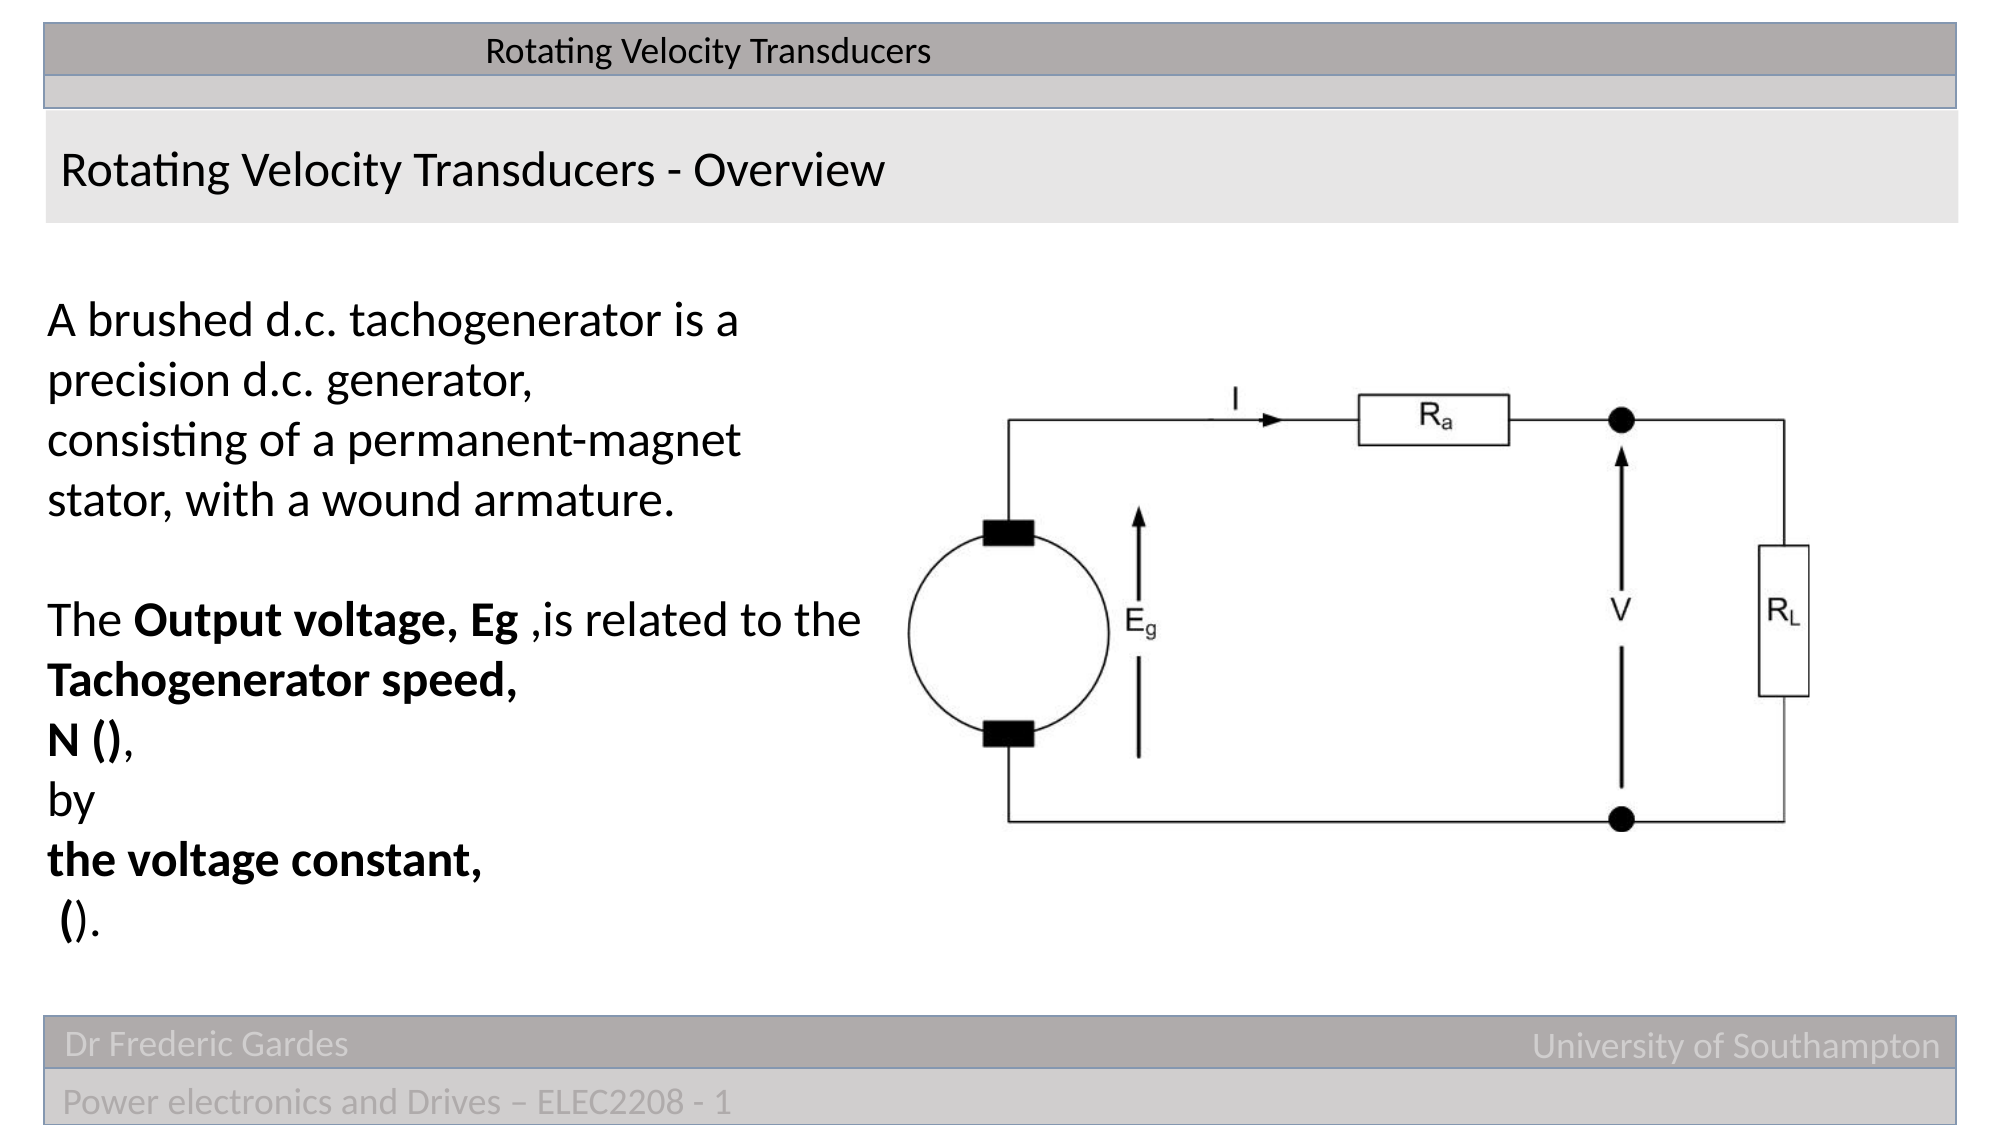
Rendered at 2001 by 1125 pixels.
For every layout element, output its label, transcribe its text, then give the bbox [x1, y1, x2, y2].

picture [907, 376, 1810, 832]
text_box Rotating Velocity Transducers - Overview [45, 109, 1959, 224]
text_box Rotating Velocity Transducers [470, 18, 948, 79]
